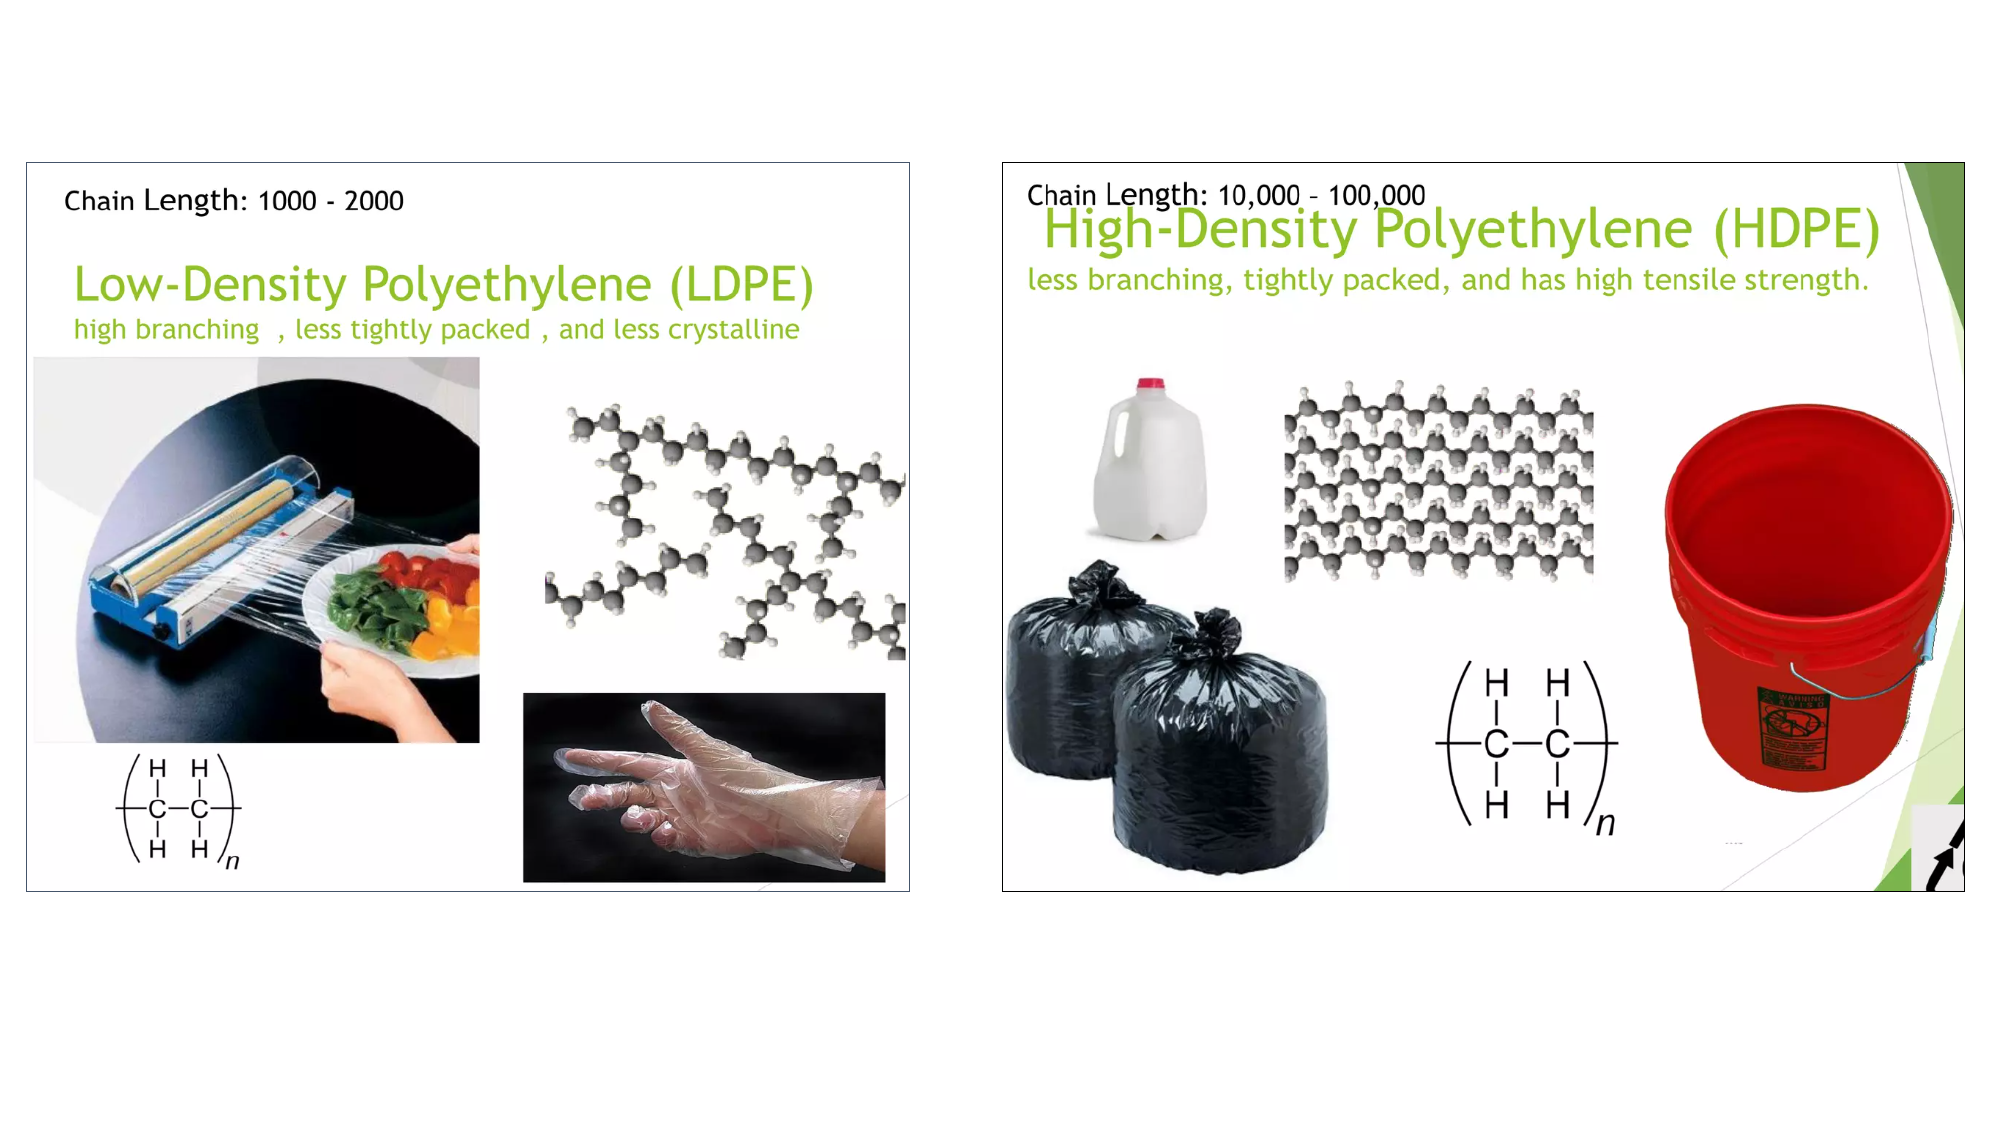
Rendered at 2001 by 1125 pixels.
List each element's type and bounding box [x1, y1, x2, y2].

picture [1002, 162, 1965, 892]
picture [26, 162, 910, 892]
